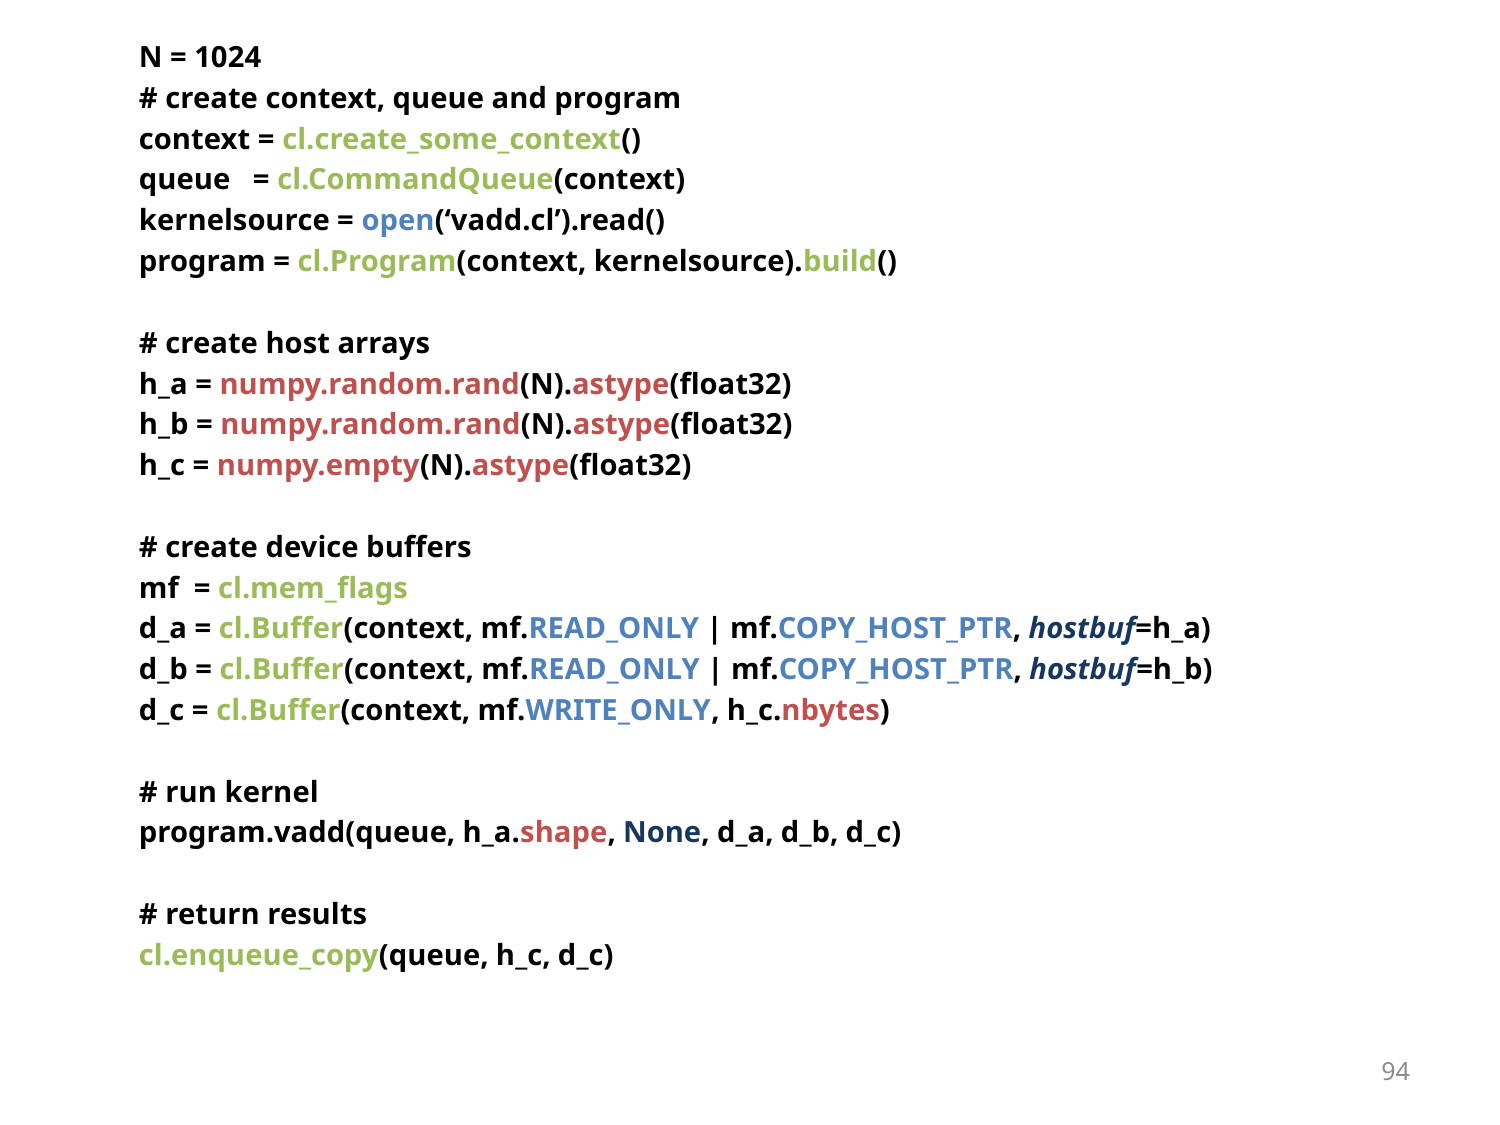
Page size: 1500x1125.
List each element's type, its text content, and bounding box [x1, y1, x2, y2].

list N = 1024 # create context, queue and program context = cl.create_some_context() queue = cl.CommandQueue(context) kernelsource = open(‘vadd.cl’).read() program = cl.Program(context, kernelsource).build() # create host arrays h_a = numpy.random.rand(N).astype(float32) h_b = numpy.random.rand(N).astype(float32) h_c = numpy.empty(N).astype(float32) # create device buffers mf = cl.mem_flags d_a = cl.Buffer(context, mf.READ_ONLY | mf.COPY_HOST_PTR, hostbuf=h_a) d_b = cl.Buffer(context, mf.READ_ONLY | mf.COPY_HOST_PTR, hostbuf=h_b) d_c = cl.Buffer(context, mf.WRITE_ONLY, h_c.nbytes) # run kernel program.vadd(queue, h_a.shape, None, d_a, d_b, d_c) # return results cl.enqueue_copy(queue, h_c, d_c) [123, 30, 1459, 1125]
slide_number 94 [1074, 1042, 1425, 1103]
